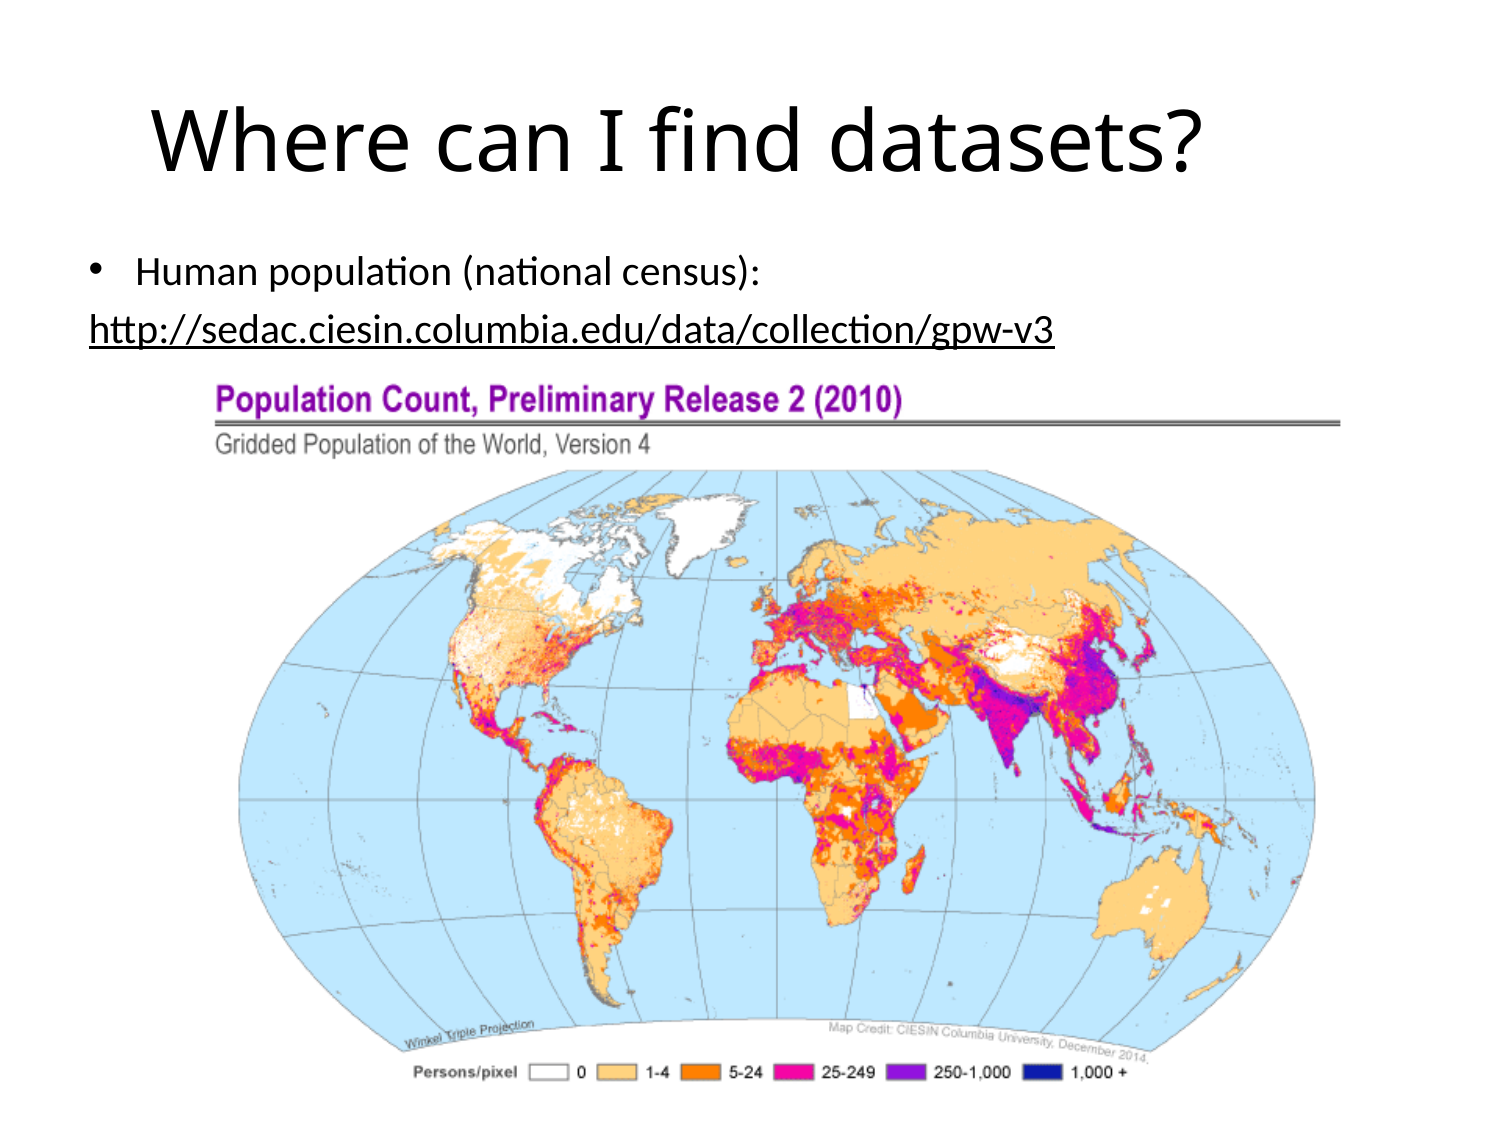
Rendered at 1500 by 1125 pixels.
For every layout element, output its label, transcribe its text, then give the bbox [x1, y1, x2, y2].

picture [194, 373, 1341, 1095]
text_box Human population (national census): http://sedac.ciesin.columbia.edu/data/collection/gpw-v3 [88, 243, 1483, 1106]
title Where can I find datasets? [135, 90, 1500, 279]
